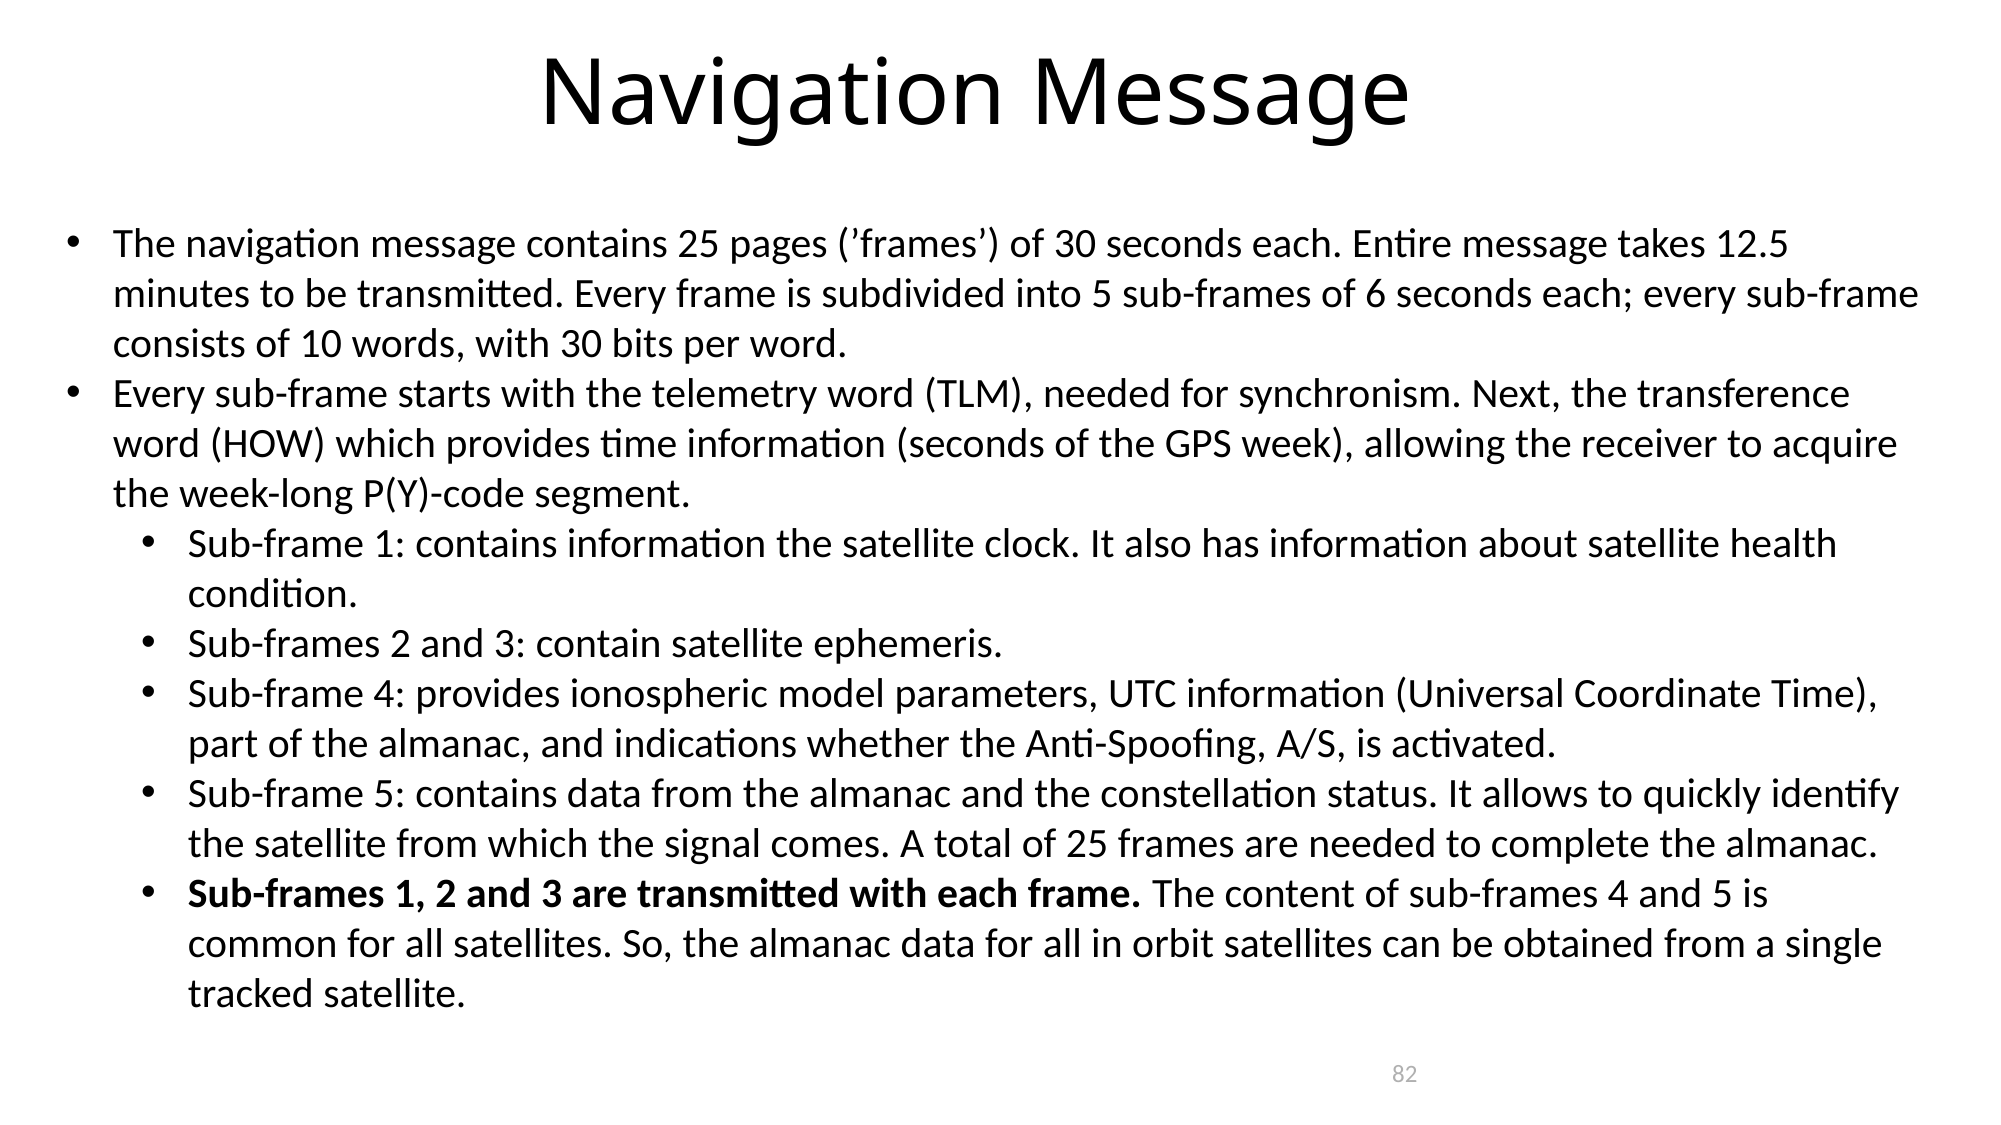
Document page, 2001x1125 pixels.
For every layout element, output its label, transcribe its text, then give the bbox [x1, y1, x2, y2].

text_box Navigation Message [30, 25, 1922, 151]
text_box The navigation message contains 25 pages (’frames’) of 30 seconds each. Entire message takes 12.5 minutes to be transmitted. Every frame is subdivided into 5 sub-frames of 6 seconds each; every sub-frame consists of 10 words, with 30 bits per word. Every sub-frame starts with the telemetry word (TLM), needed for synchronism. Next, the transference word (HOW) which provides time information (seconds of the GPS week), allowing the receiver to acquire the week-long P(Y)-code segment. Sub-frame 1: contains information the satellite clock. It also has information about satellite health condition. Sub-frames 2 and 3: contain satellite ephemeris. Sub-frame 4: provides ionospheric model parameters, UTC information (Universal Coordinate Time), part of the almanac, and indications whether the Anti-Spoofing, A/S, is activated. Sub-frame 5: contains data from the almanac and the constellation status. It allows to quickly identify the satellite from which the signal comes. A total of 25 frames are needed to complete the almanac. Sub-frames 1, 2 and 3 are transmitted with each frame. The content of sub-frames 4 and 5 is common for all satellites. So, the almanac data for all in orbit satellites can be obtained from a single tracked satellite. [58, 208, 1932, 1094]
slide_number 82 [1074, 738, 1425, 1125]
